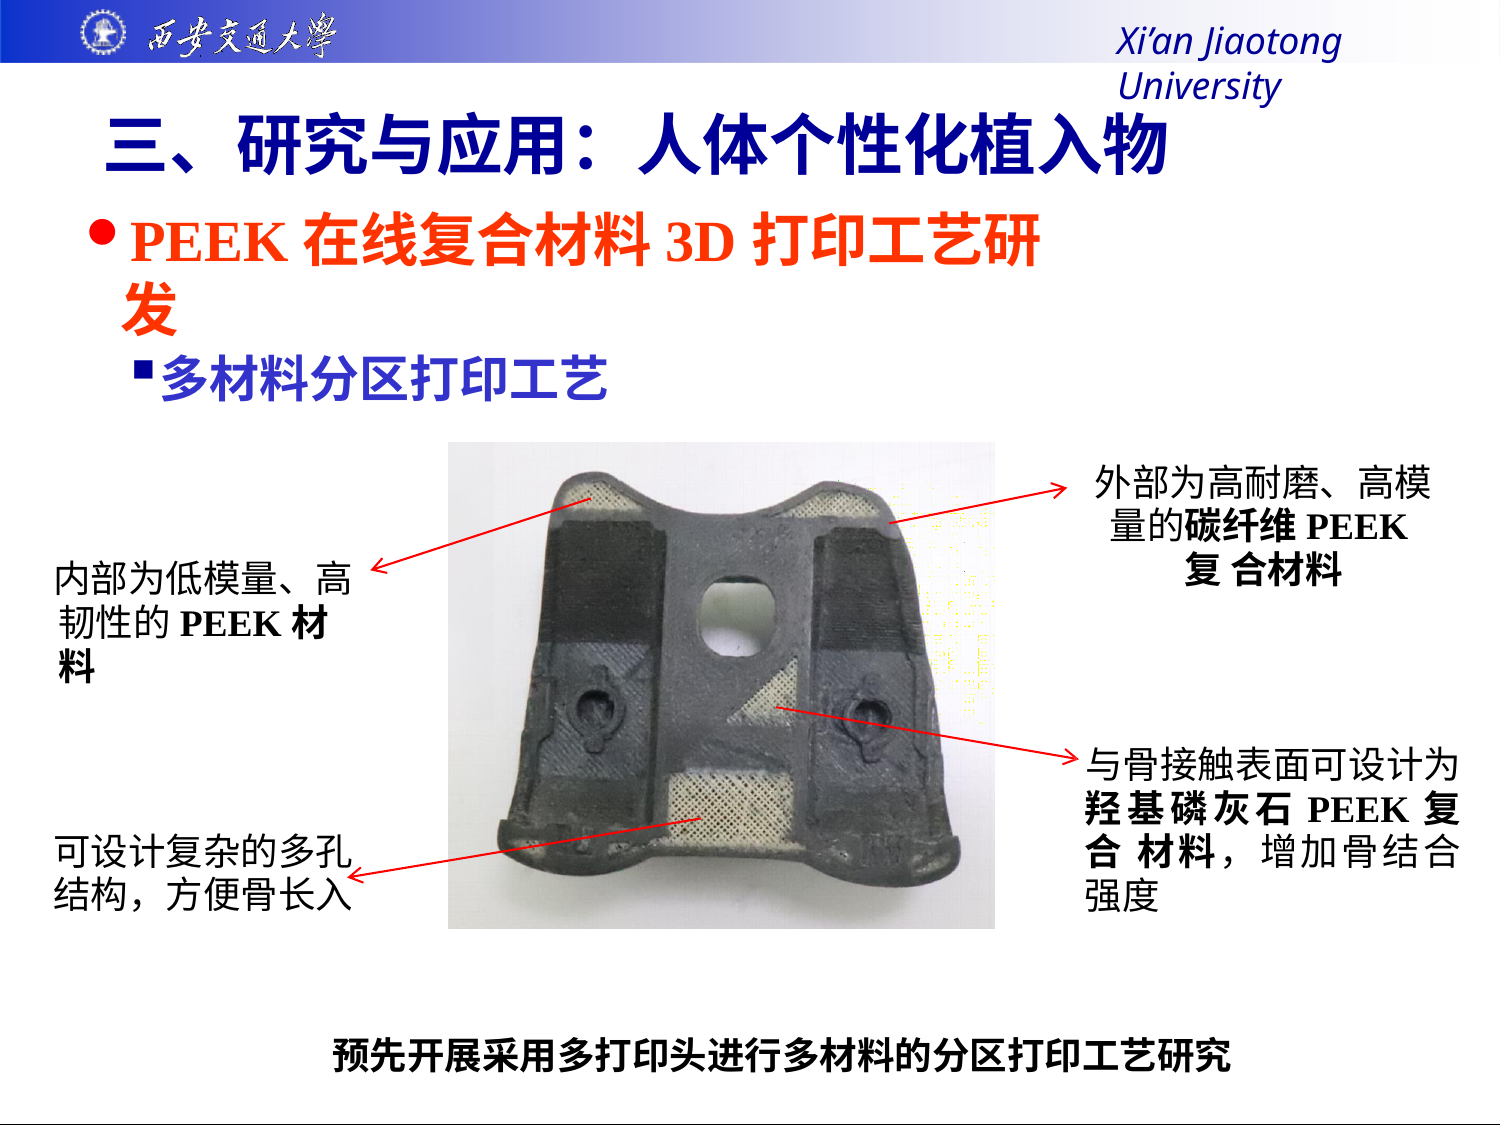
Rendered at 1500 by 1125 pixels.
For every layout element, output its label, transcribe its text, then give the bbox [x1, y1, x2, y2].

text_box 与骨接触表面可设计为 羟基磷灰石PEEK复合 材料，增加骨结合强度 [1082, 740, 1463, 919]
text_box 外部为高耐磨、高模 量的碳纤维PEEK复 合材料 [1092, 458, 1434, 593]
text_box 预先开展采用多打印头进行多材料的分区打印工艺研究 [330, 1029, 1241, 1077]
title 三、研究与应用：人体个性化植入物 [100, 100, 1175, 291]
text_box 可设计复杂的多孔 结构，方便骨长入 [51, 825, 341, 917]
text_box Xi’an Jiaotong University [1114, 15, 1465, 108]
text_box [346, 441, 1068, 929]
text_box PEEK在线复合材料3D打印工艺研发 多材料分区打印工艺 [83, 197, 1054, 408]
picture [0, 0, 1500, 63]
text_box 内部为低模量、高 韧性的PEEK材料 [51, 554, 341, 689]
text_box [1071, 752, 1079, 763]
